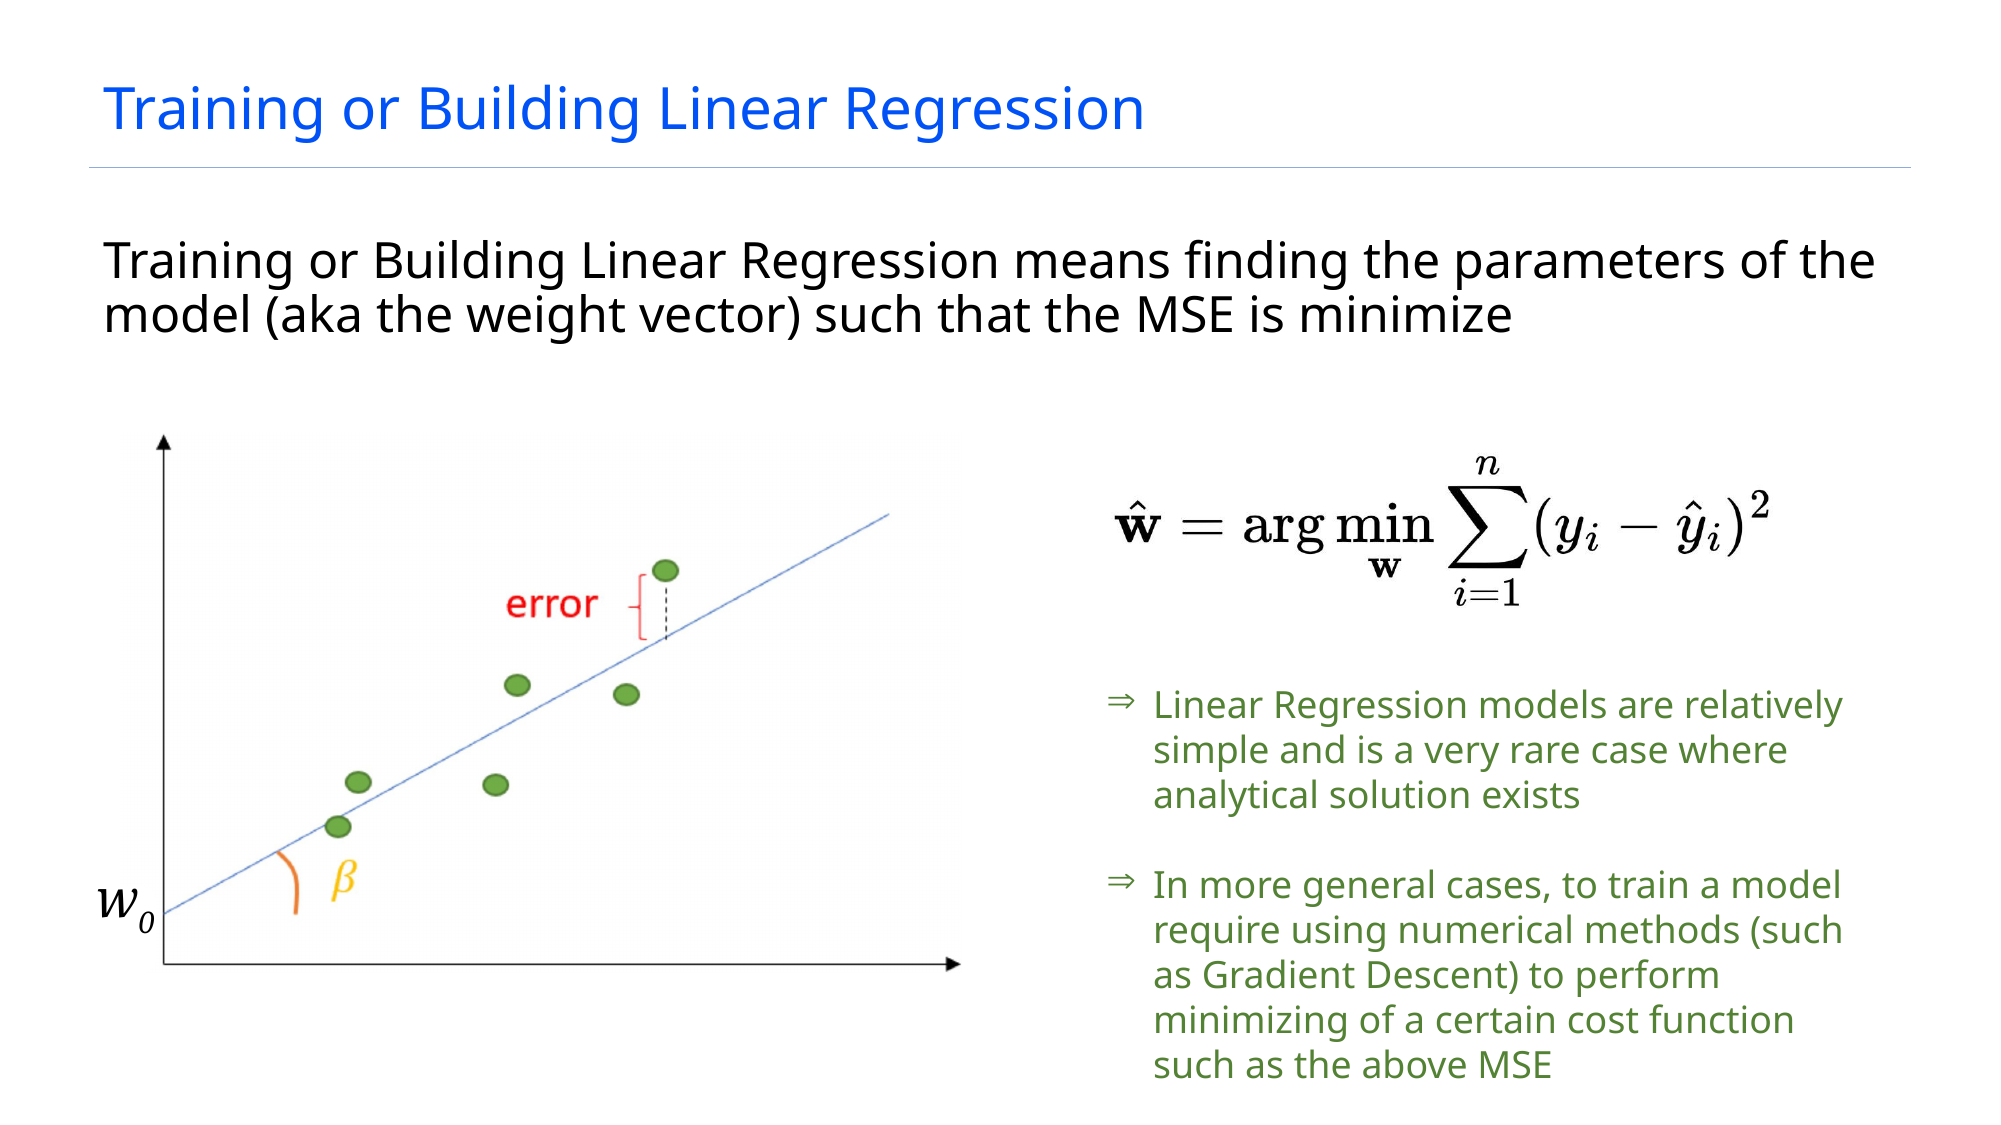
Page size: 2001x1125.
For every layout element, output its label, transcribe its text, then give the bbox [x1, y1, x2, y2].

picture [1111, 452, 1773, 608]
title Training or Building Linear Regression [88, 45, 1882, 151]
list Training or Building Linear Regression means finding the parameters of the model (aka the weight vector) such that the MSE is minimize [88, 228, 1901, 383]
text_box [50, 432, 962, 974]
text_box Linear Regression models are relatively simple and is a very rare case where analytical solution exists In more general cases, to train a model require using numerical methods (such as Gradient Descent) to perform minimizing of a certain cost function such as the above MSE [1091, 674, 1861, 1094]
